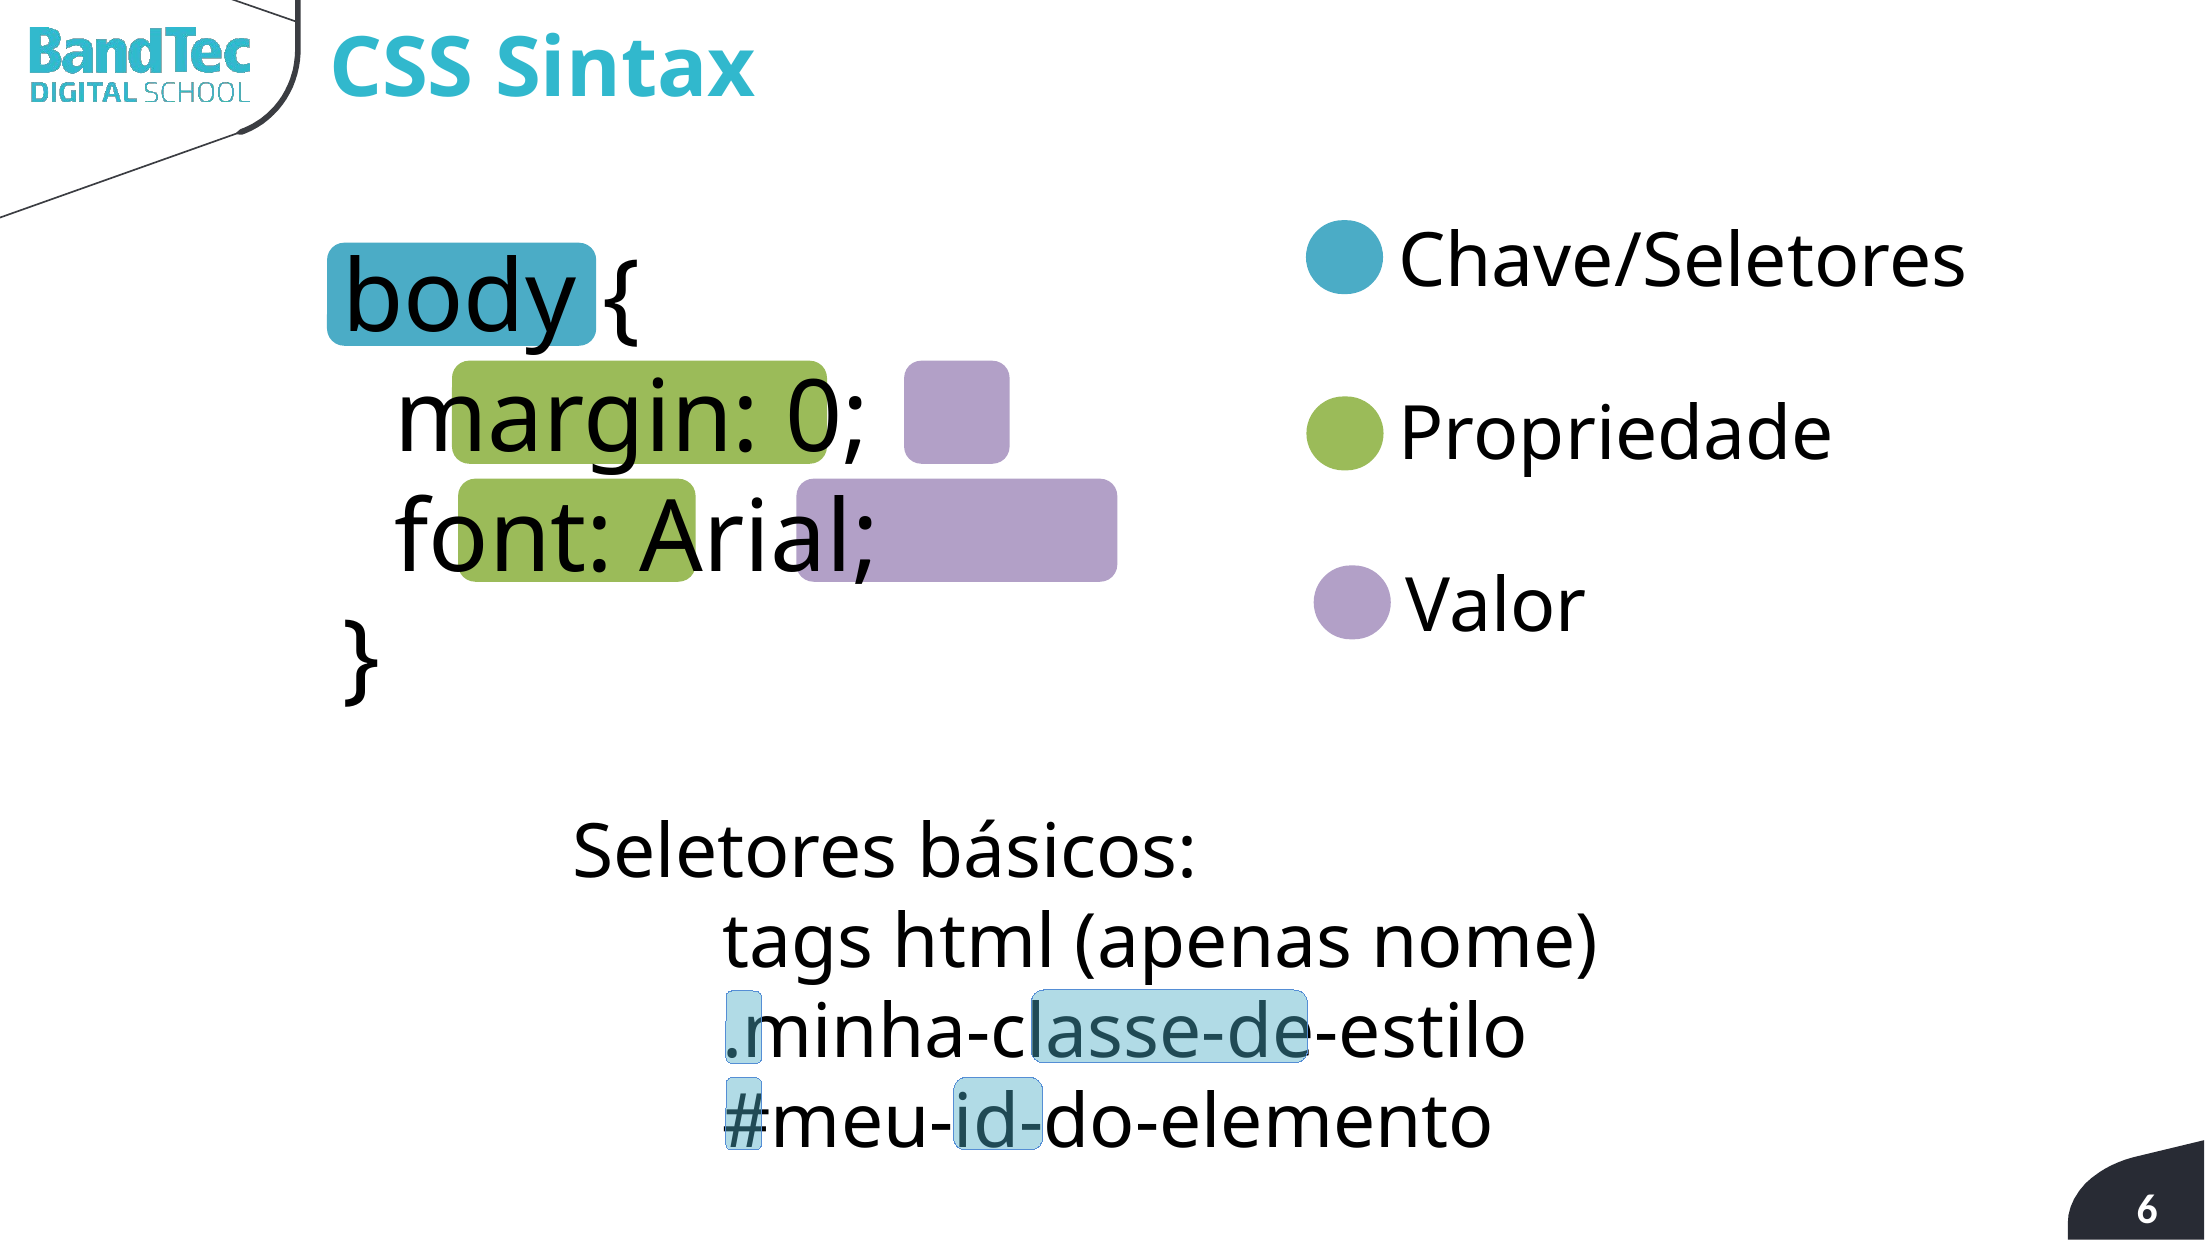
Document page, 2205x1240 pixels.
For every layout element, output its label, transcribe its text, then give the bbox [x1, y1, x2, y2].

text_box [1306, 396, 1383, 471]
text_box [1031, 989, 1308, 1063]
text_box body { margin: 0; font: Arial; } [327, 224, 1197, 732]
text_box Propriedade [1383, 376, 1991, 483]
title CSS Sintax [327, 11, 1118, 115]
text_box 6 [2121, 1173, 2180, 1240]
picture [29, 27, 250, 110]
text_box Seletores básicos: tags html (apenas nome) .minha-classe-de-estilo #meu-id-do-elemento [557, 795, 1854, 1170]
text_box [725, 990, 762, 1064]
text_box [953, 1077, 1043, 1150]
text_box Valor [1390, 549, 1664, 656]
text_box Chave/Seletores [1383, 204, 2042, 311]
text_box [725, 1077, 762, 1150]
text_box [1313, 565, 1390, 640]
text_box [1305, 220, 1383, 295]
